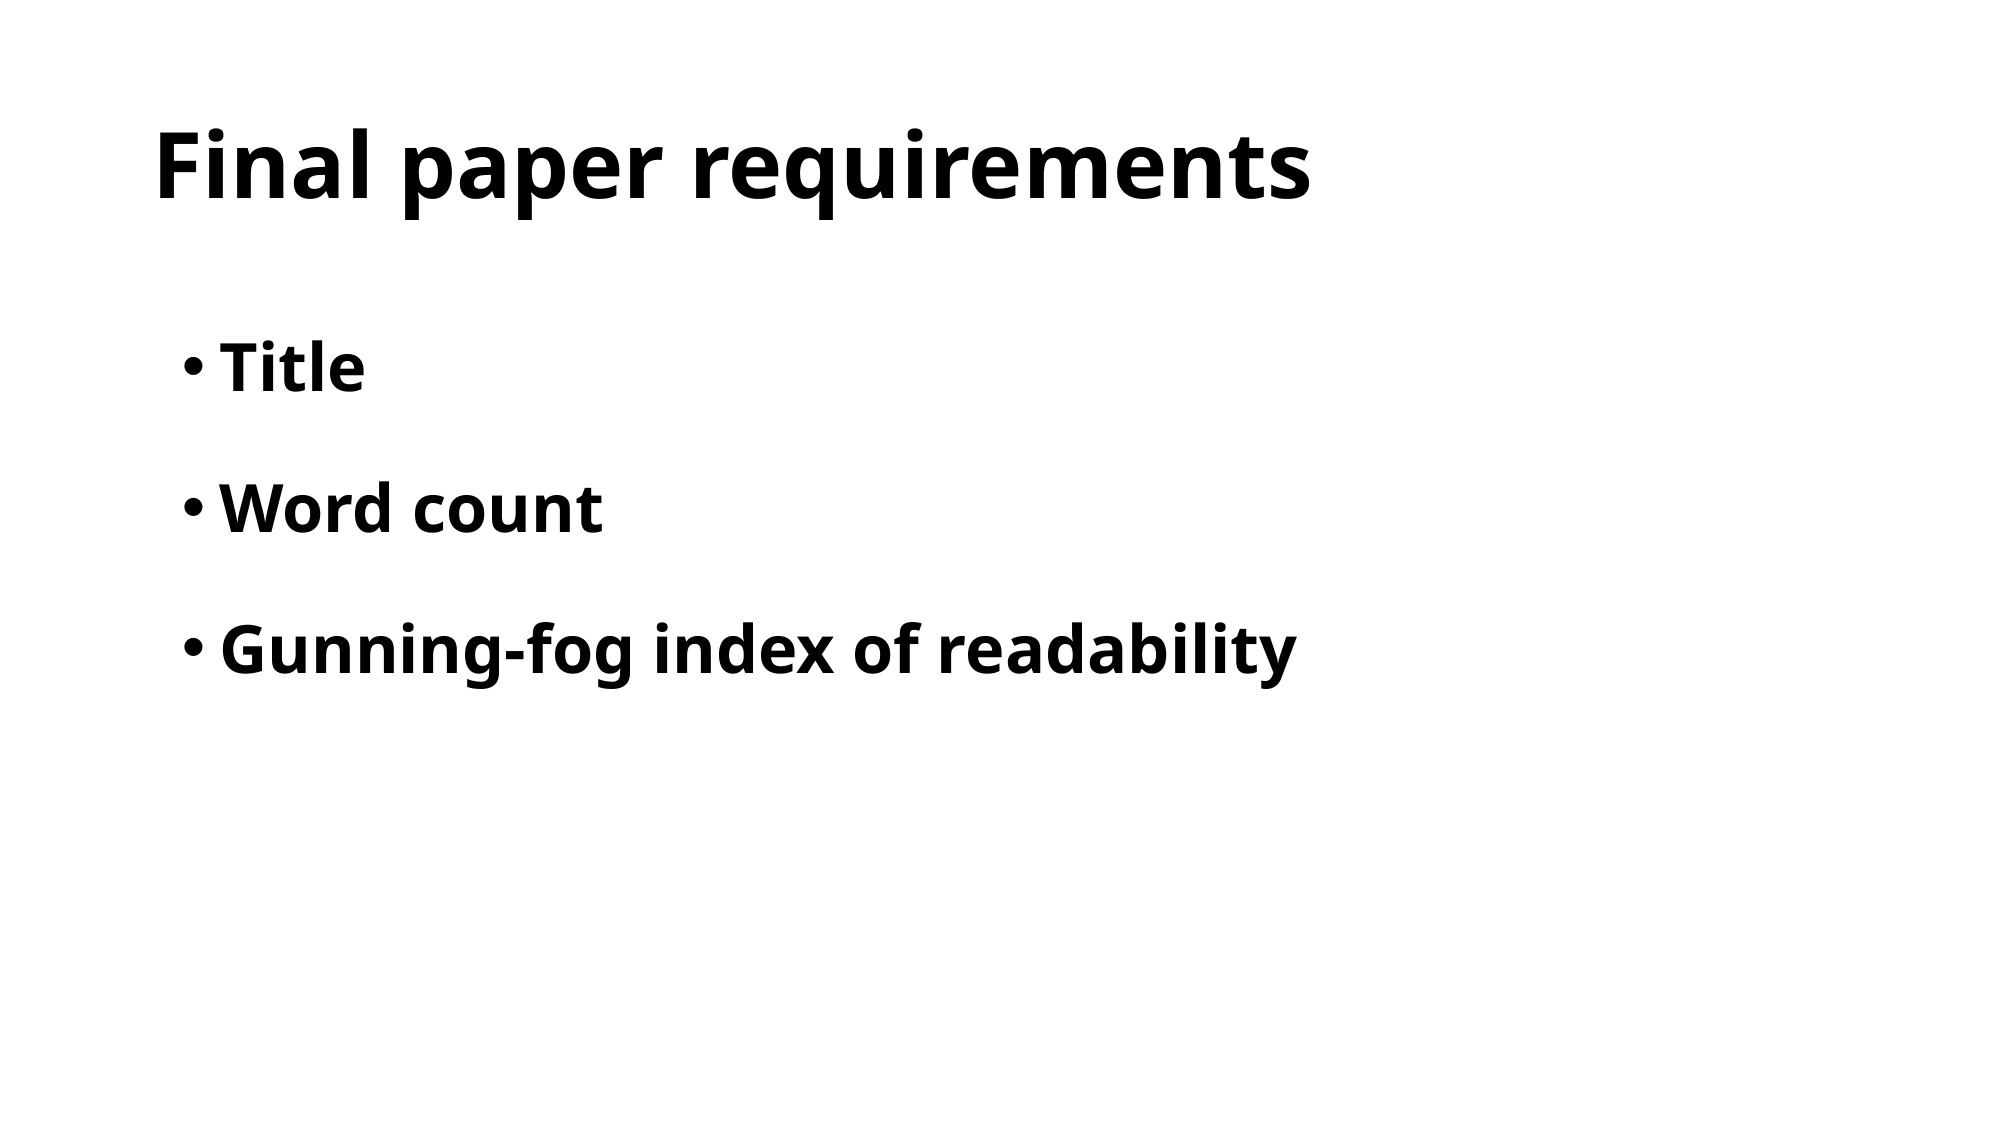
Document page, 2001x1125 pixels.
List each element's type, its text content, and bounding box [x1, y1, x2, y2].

title Final paper requirements [137, 59, 1863, 278]
list Title Word count Gunning-fog index of readability [166, 277, 1863, 1014]
